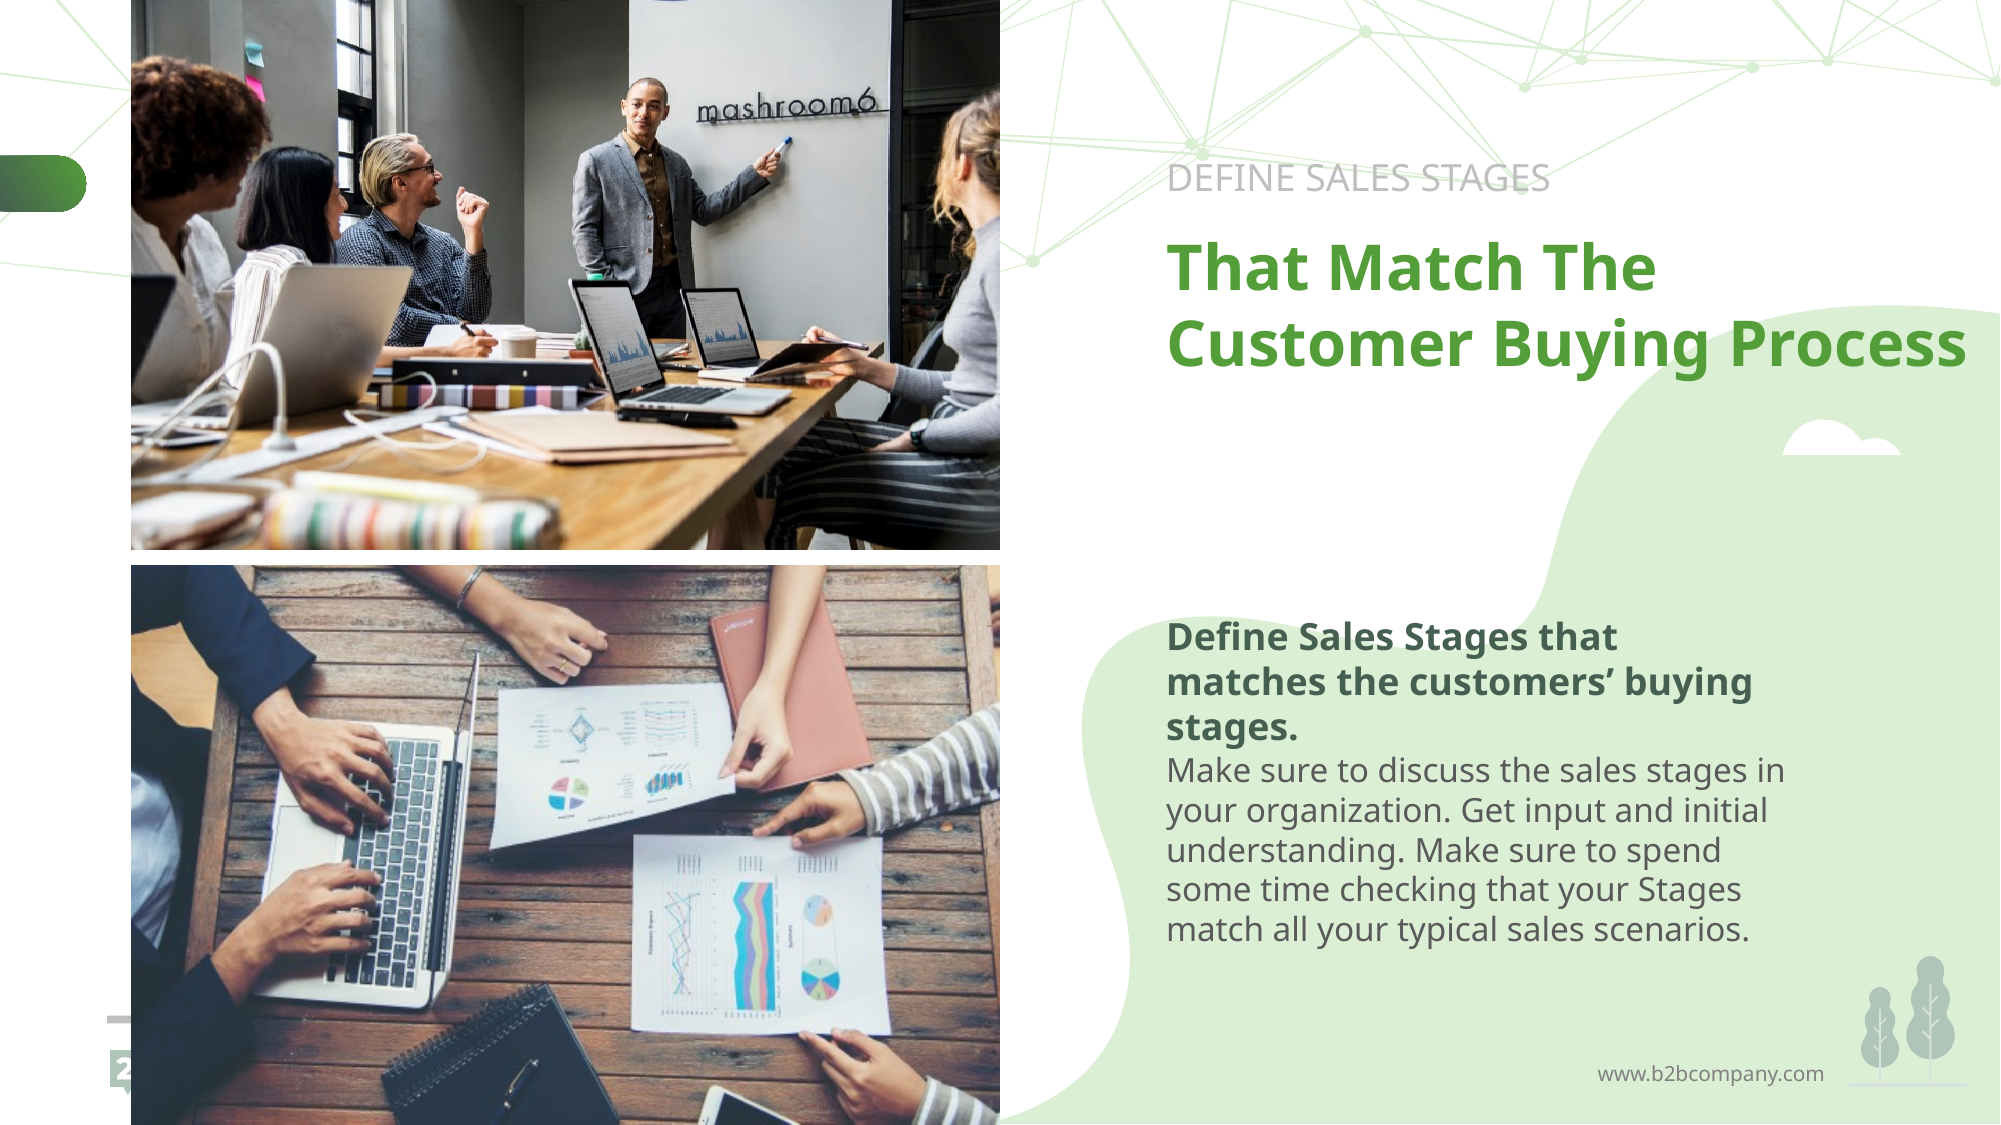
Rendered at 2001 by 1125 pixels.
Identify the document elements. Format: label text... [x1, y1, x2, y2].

text_box DEFINE SALES STAGES [1151, 146, 1877, 207]
picture [131, 565, 1001, 1125]
text_box Define Sales Stages that matches the customers’ buying stages. [1151, 605, 1798, 741]
title That Match The Customer Buying Process [1151, 219, 1992, 458]
text_box Make sure to discuss the sales stages in your organization. Get input and initial understanding. Make sure to spend some time checking that your Stages match all your typical sales scenarios. [1151, 741, 1819, 956]
picture [131, 0, 1001, 550]
